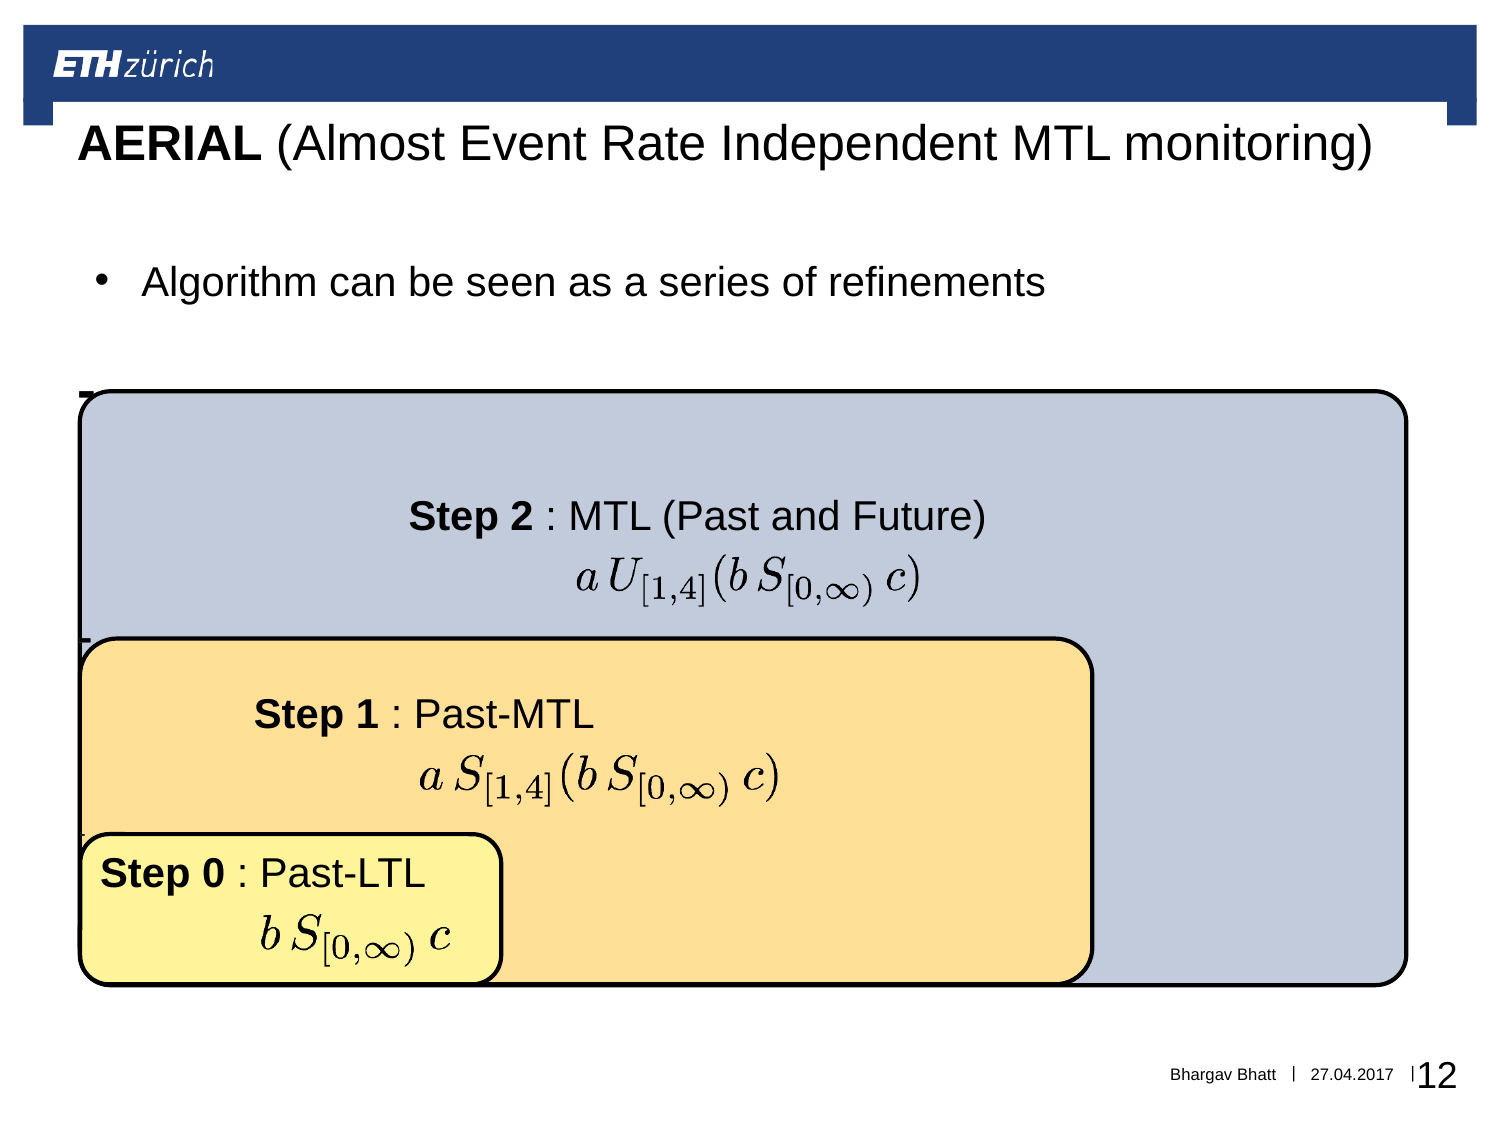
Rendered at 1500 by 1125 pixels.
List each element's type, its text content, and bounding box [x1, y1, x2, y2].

title AERIAL (Almost Event Rate Independent MTL monitoring) [53, 101, 1447, 262]
slide_number 12 [1415, 1034, 1459, 1112]
text_box Step 0 : Past-LTL [85, 837, 490, 903]
text_box [78, 831, 504, 987]
picture [261, 912, 451, 968]
footer Bhargav Bhatt [750, 1034, 1277, 1112]
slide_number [1302, 1034, 1403, 1112]
text_box [77, 636, 1095, 987]
text_box Algorithm can be seen as a series of refinements [79, 247, 1277, 312]
text_box [77, 389, 1409, 988]
picture [420, 750, 778, 807]
text_box Step 1 : Past-MTL [239, 679, 1052, 745]
picture [575, 553, 919, 607]
text_box Step 2 : MTL (Past and Future) [393, 481, 1296, 547]
